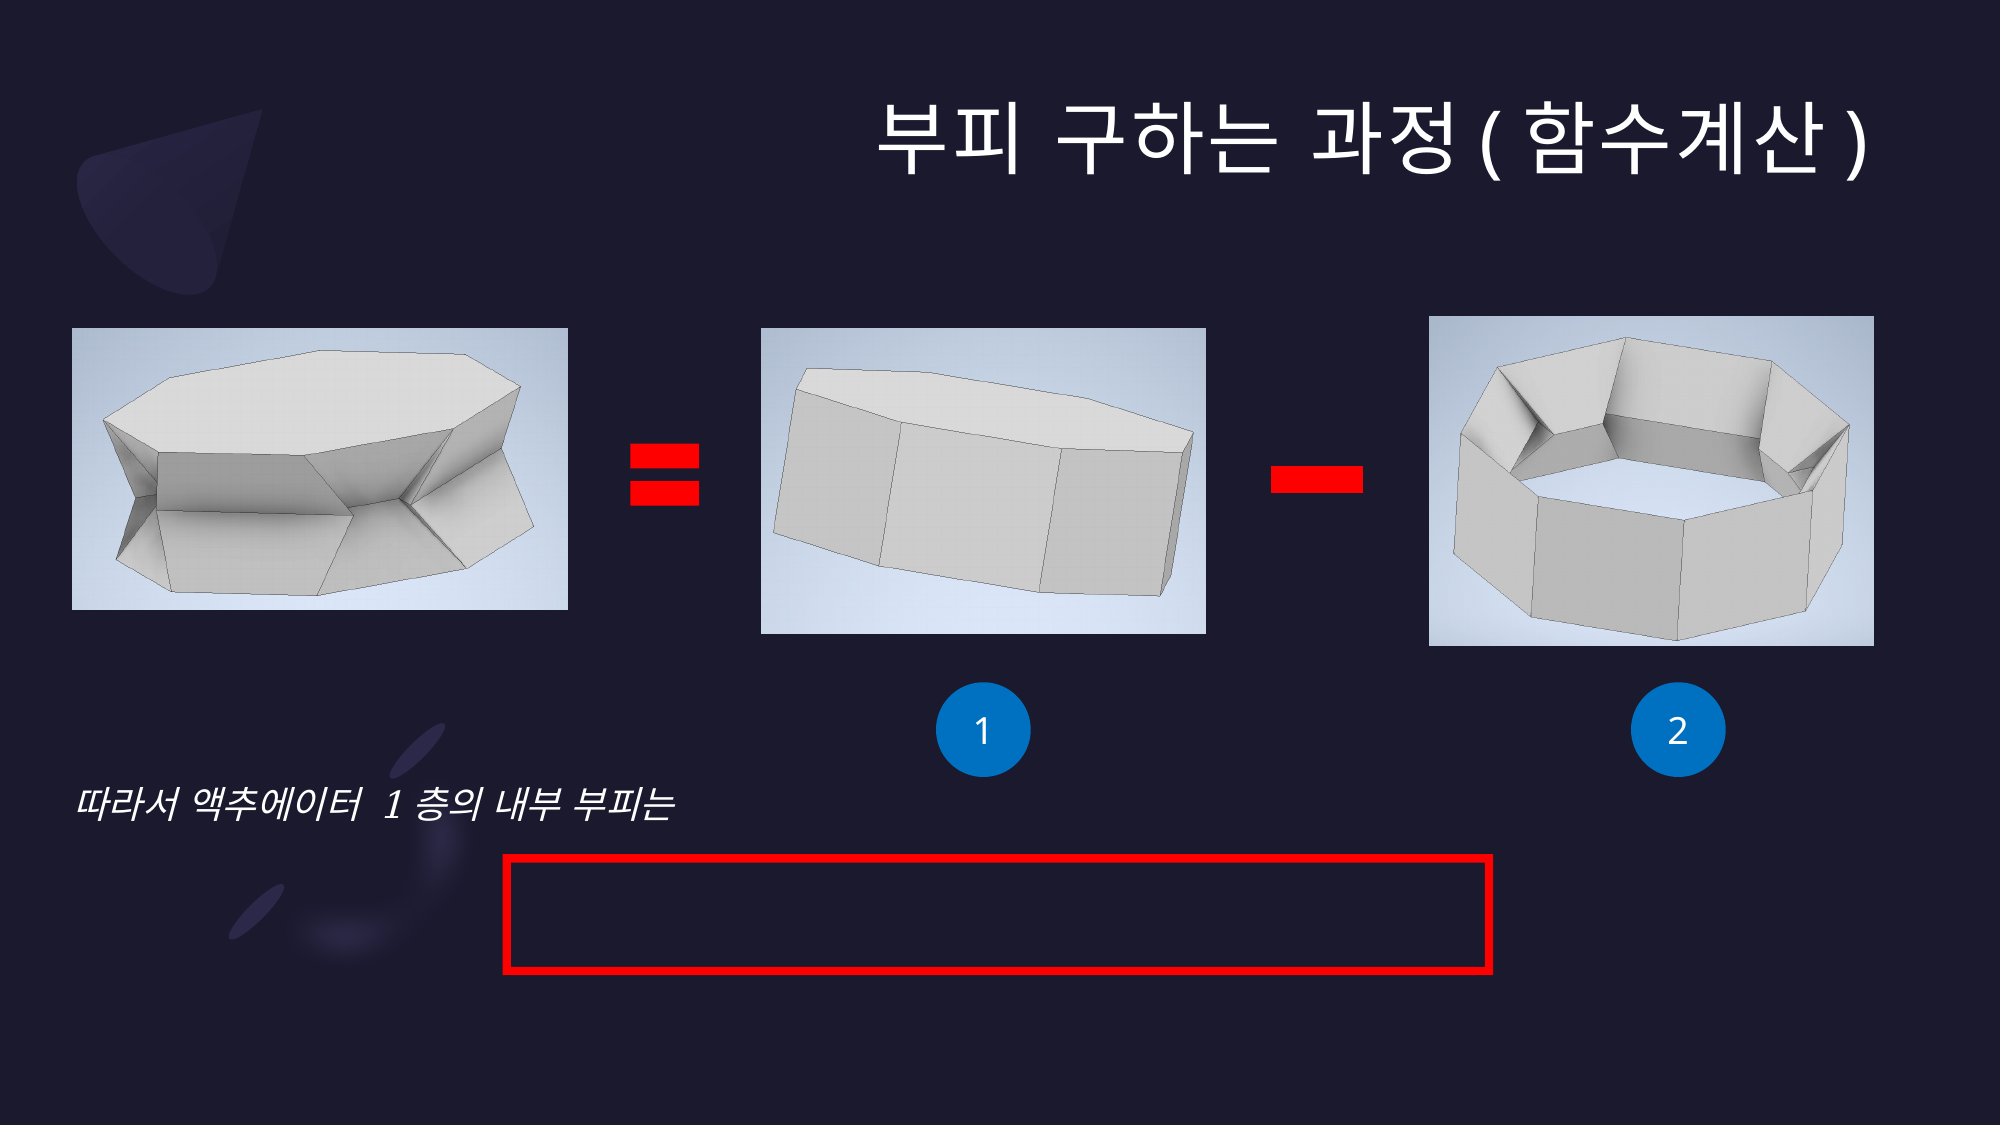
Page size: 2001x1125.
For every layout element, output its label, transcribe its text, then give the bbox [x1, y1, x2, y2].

text_box [1270, 465, 1364, 494]
picture [761, 328, 1206, 634]
picture [1429, 316, 1874, 646]
text_box [501, 853, 1494, 976]
text_box 2 [1629, 681, 1727, 779]
text_box 1 [934, 681, 1032, 779]
text_box [629, 480, 700, 507]
picture [72, 328, 568, 610]
title 부피 구하는 과정(함수계산) [857, 53, 1953, 200]
text_box [629, 442, 700, 469]
